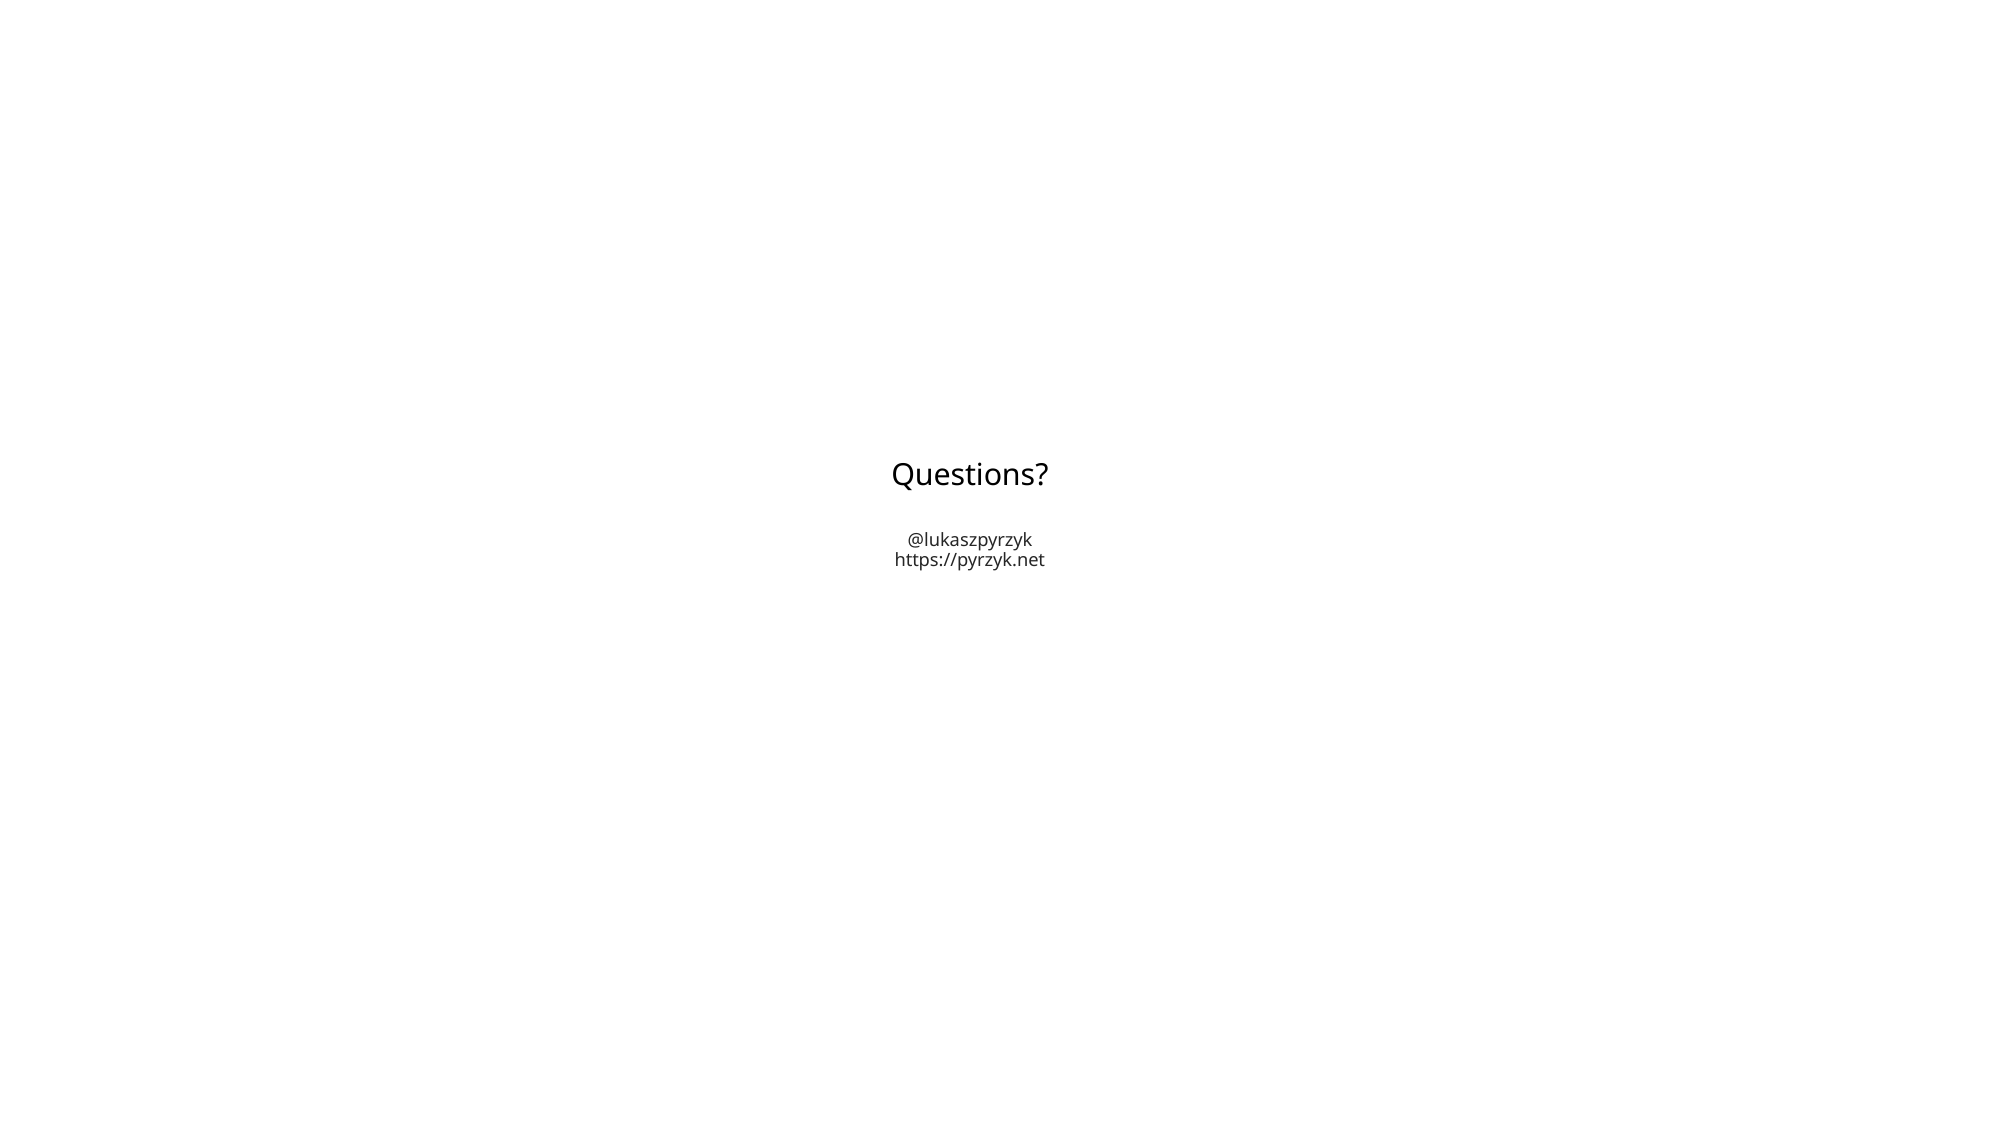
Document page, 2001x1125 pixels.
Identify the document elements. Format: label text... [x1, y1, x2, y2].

title Questions? @lukaszpyrzyk https://pyrzyk.net [107, 384, 1833, 602]
